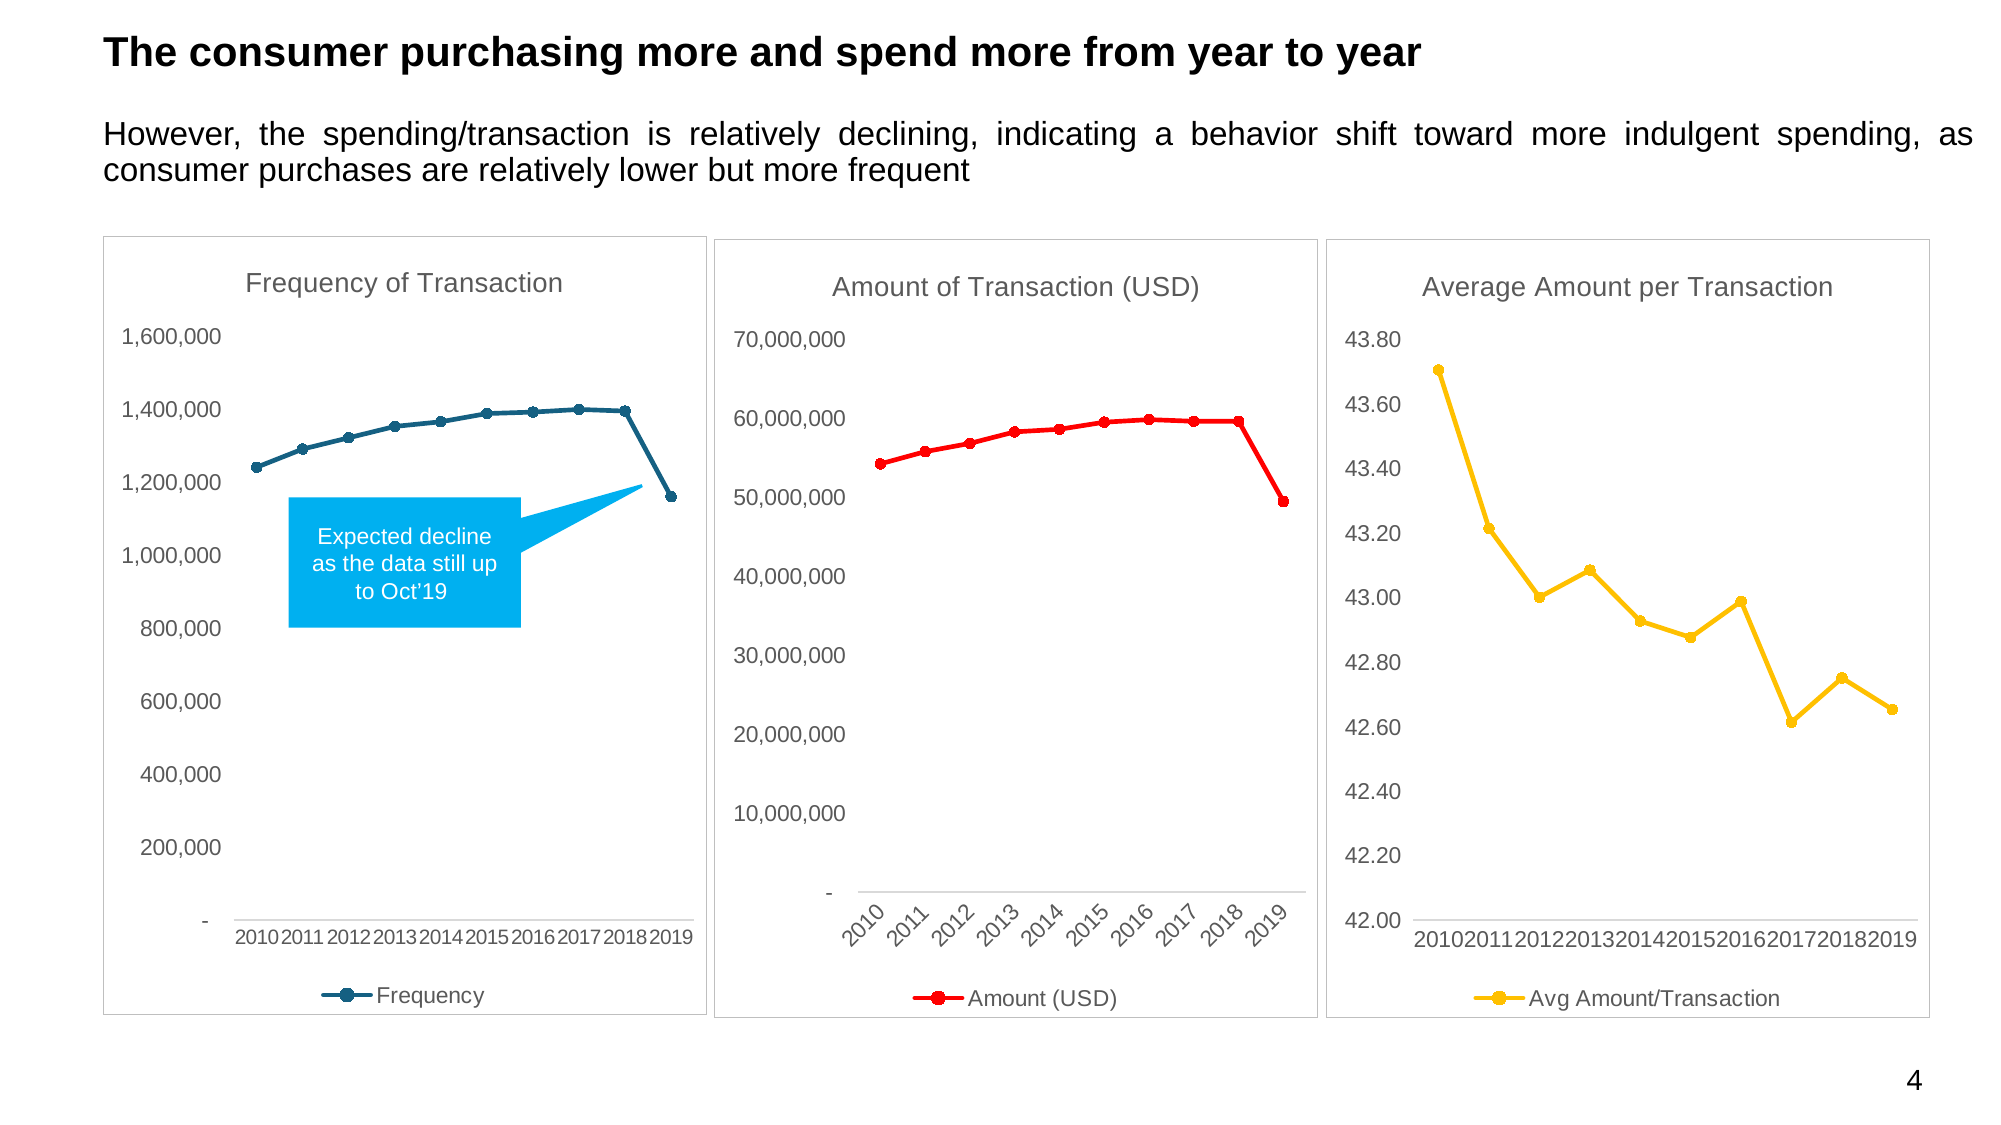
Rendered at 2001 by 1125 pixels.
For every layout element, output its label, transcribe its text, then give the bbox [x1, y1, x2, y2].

chart [714, 238, 1319, 1018]
chart [102, 235, 707, 1015]
chart [1326, 238, 1931, 1018]
title The consumer purchasing more and spend more from year to year [103, 9, 2000, 91]
text_box However, the spending/transaction is relatively declining, indicating a behavior shift toward more indulgent spending, as consumer purchases are relatively lower but more frequent [103, 61, 1978, 204]
